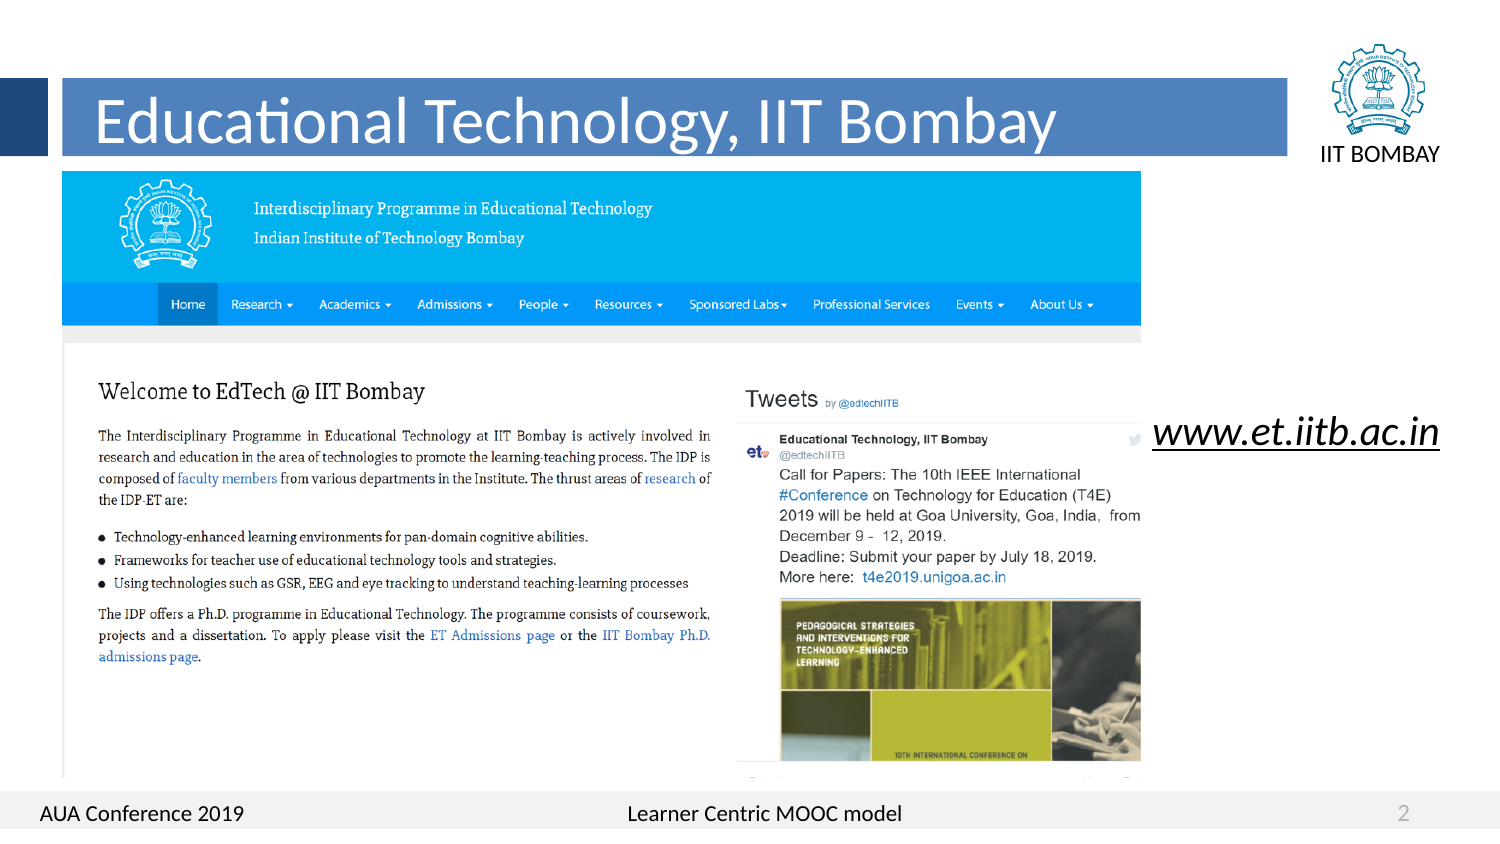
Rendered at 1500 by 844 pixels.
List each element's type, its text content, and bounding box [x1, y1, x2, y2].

picture [154, 221, 178, 232]
list Educational Technology, IIT Bombay [79, 78, 1250, 156]
picture [501, 206, 507, 214]
picture [1356, 126, 1401, 135]
picture [1332, 44, 1425, 135]
picture [167, 238, 180, 242]
picture [468, 233, 473, 243]
picture [151, 232, 164, 242]
picture [135, 258, 149, 267]
slide_number 2 [1332, 789, 1425, 835]
picture [292, 201, 296, 214]
picture [324, 207, 328, 217]
picture [62, 284, 1141, 778]
picture [182, 258, 196, 268]
list www.et.iitb.ac.in [1145, 396, 1492, 472]
picture [379, 203, 383, 214]
